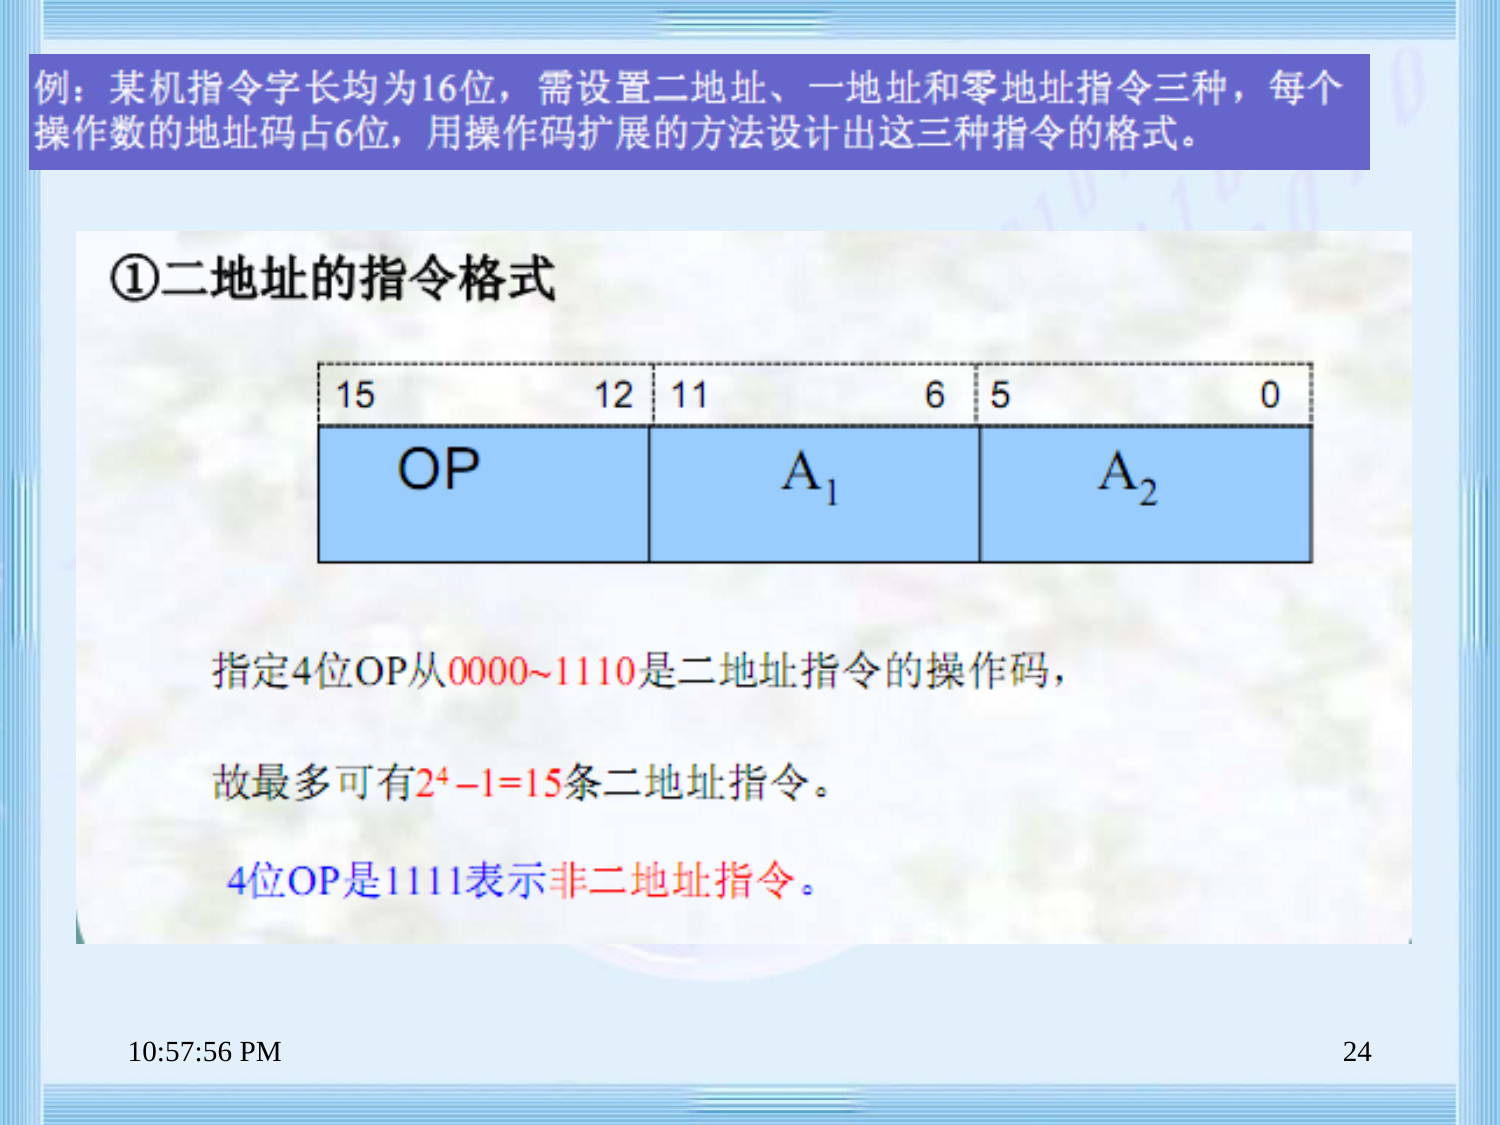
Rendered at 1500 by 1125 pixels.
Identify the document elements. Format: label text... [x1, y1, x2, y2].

slide_number 上午8时47分38秒 [112, 1024, 426, 1101]
slide_number 24 [1074, 1024, 1388, 1101]
picture [0, 0, 1500, 1125]
